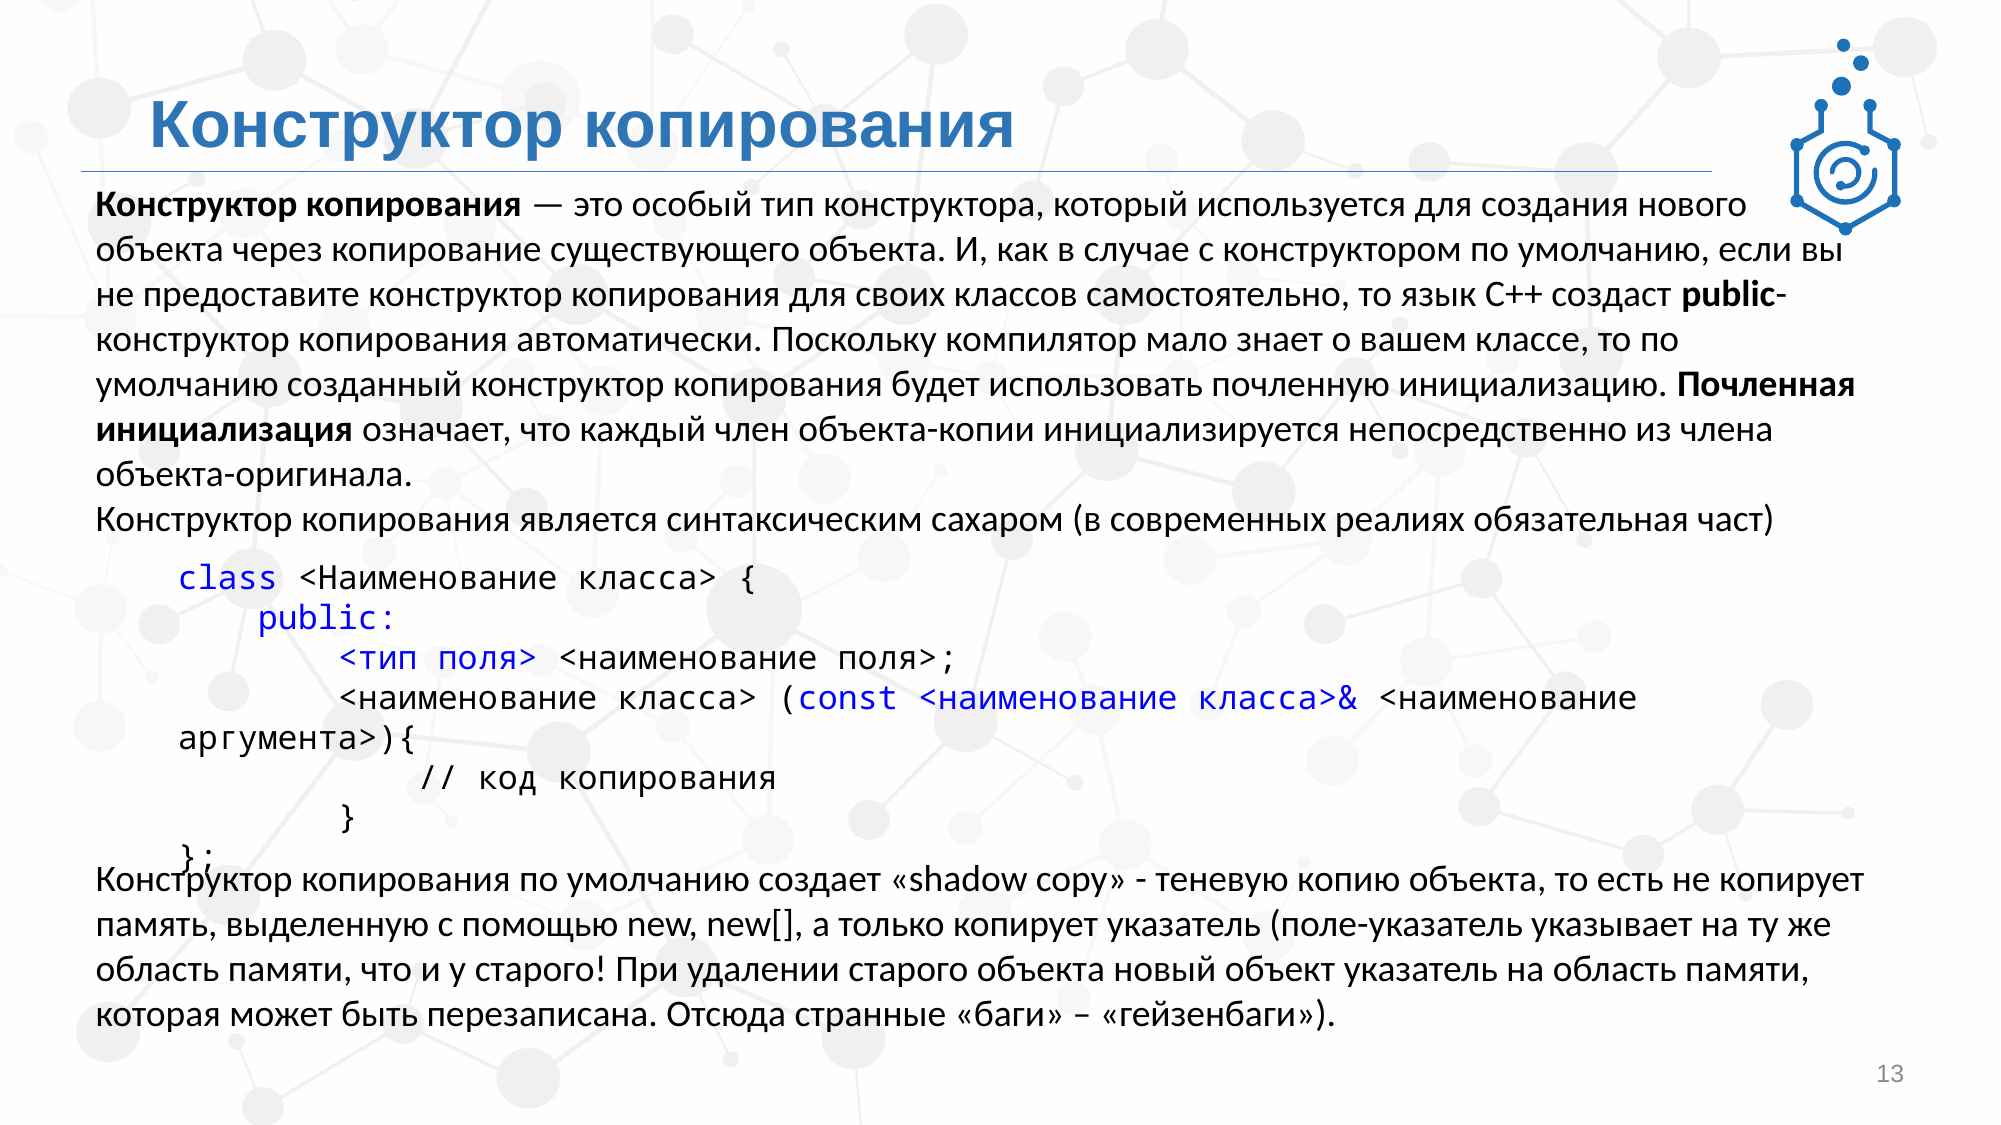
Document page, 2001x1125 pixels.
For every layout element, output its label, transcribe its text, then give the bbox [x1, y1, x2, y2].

text_box Конструктор копирования [134, 78, 1402, 162]
slide_number 13 [1724, 1042, 1920, 1103]
picture [0, 0, 2001, 1125]
text_box Конструктор копирования — это особый тип конструктора, который используется для создания нового объекта через копирование существующего объекта. И, как в случае с конструктором по умолчанию, если вы не предоставите конструктор копирования для своих классов самостоятельно, то язык C++ создаст public-конструктор копирования автоматически. Поскольку компилятор мало знает о вашем классе, то по умолчанию созданный конструктор копирования будет использовать почленную инициализацию. Почленная инициализация означает, что каждый член объекта-копии инициализируется непосредственно из члена объекта-оригинала. Конструктор копирования является синтаксическим сахаром (в современных реалиях обязательная част) Конструктор копирования по умолчанию создает «shadow copy» - теневую копию объекта, то есть не копирует память, выделенную с помощью new, new[], а только копирует указатель (поле-указатель указывает на ту же область памяти, что и у старого! При удалении старого объекта новый объект указатель на область памяти, которая может быть перезаписана. Отсюда странные «баги» – «гейзенбаги»). [80, 171, 1884, 1041]
text_box class <Наименование класса> { public: <тип поля> <наименование поля>; <наименование класса> (const <наименование класса>& <наименование аргумента>){ // код копирования } }; [163, 548, 1837, 883]
